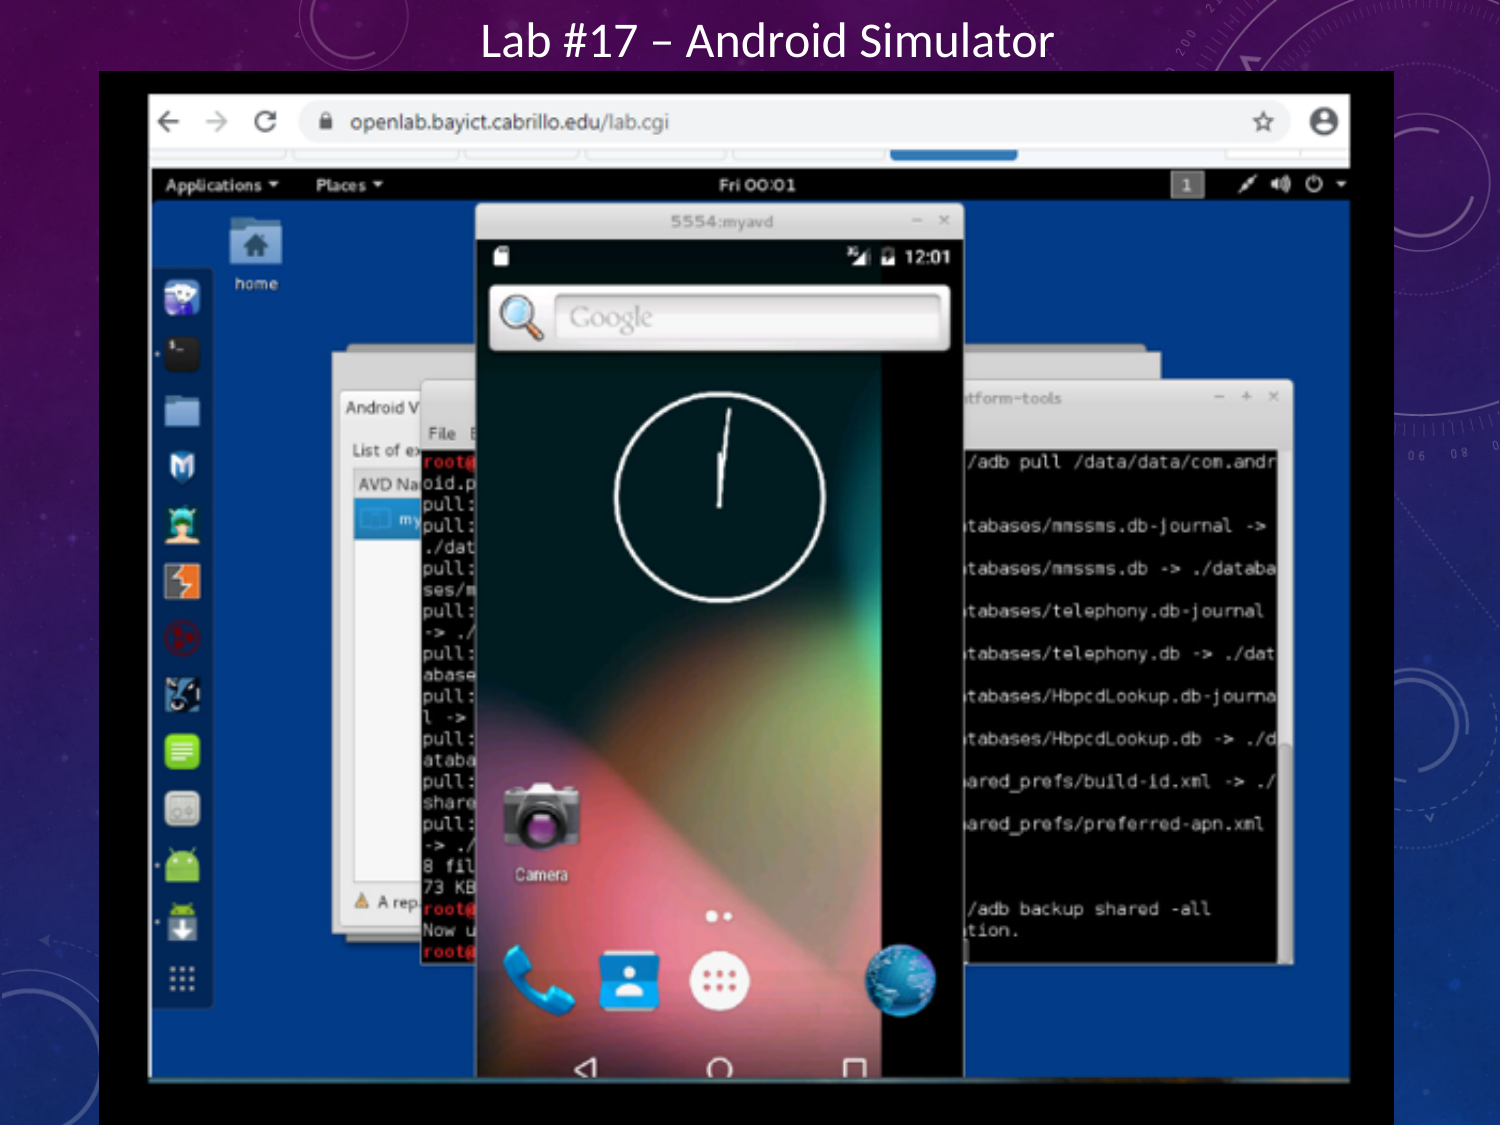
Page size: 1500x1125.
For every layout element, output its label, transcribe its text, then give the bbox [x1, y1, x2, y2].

text_box Lab #17 – Android Simulator [465, 0, 1070, 70]
picture [0, 0, 1500, 1125]
